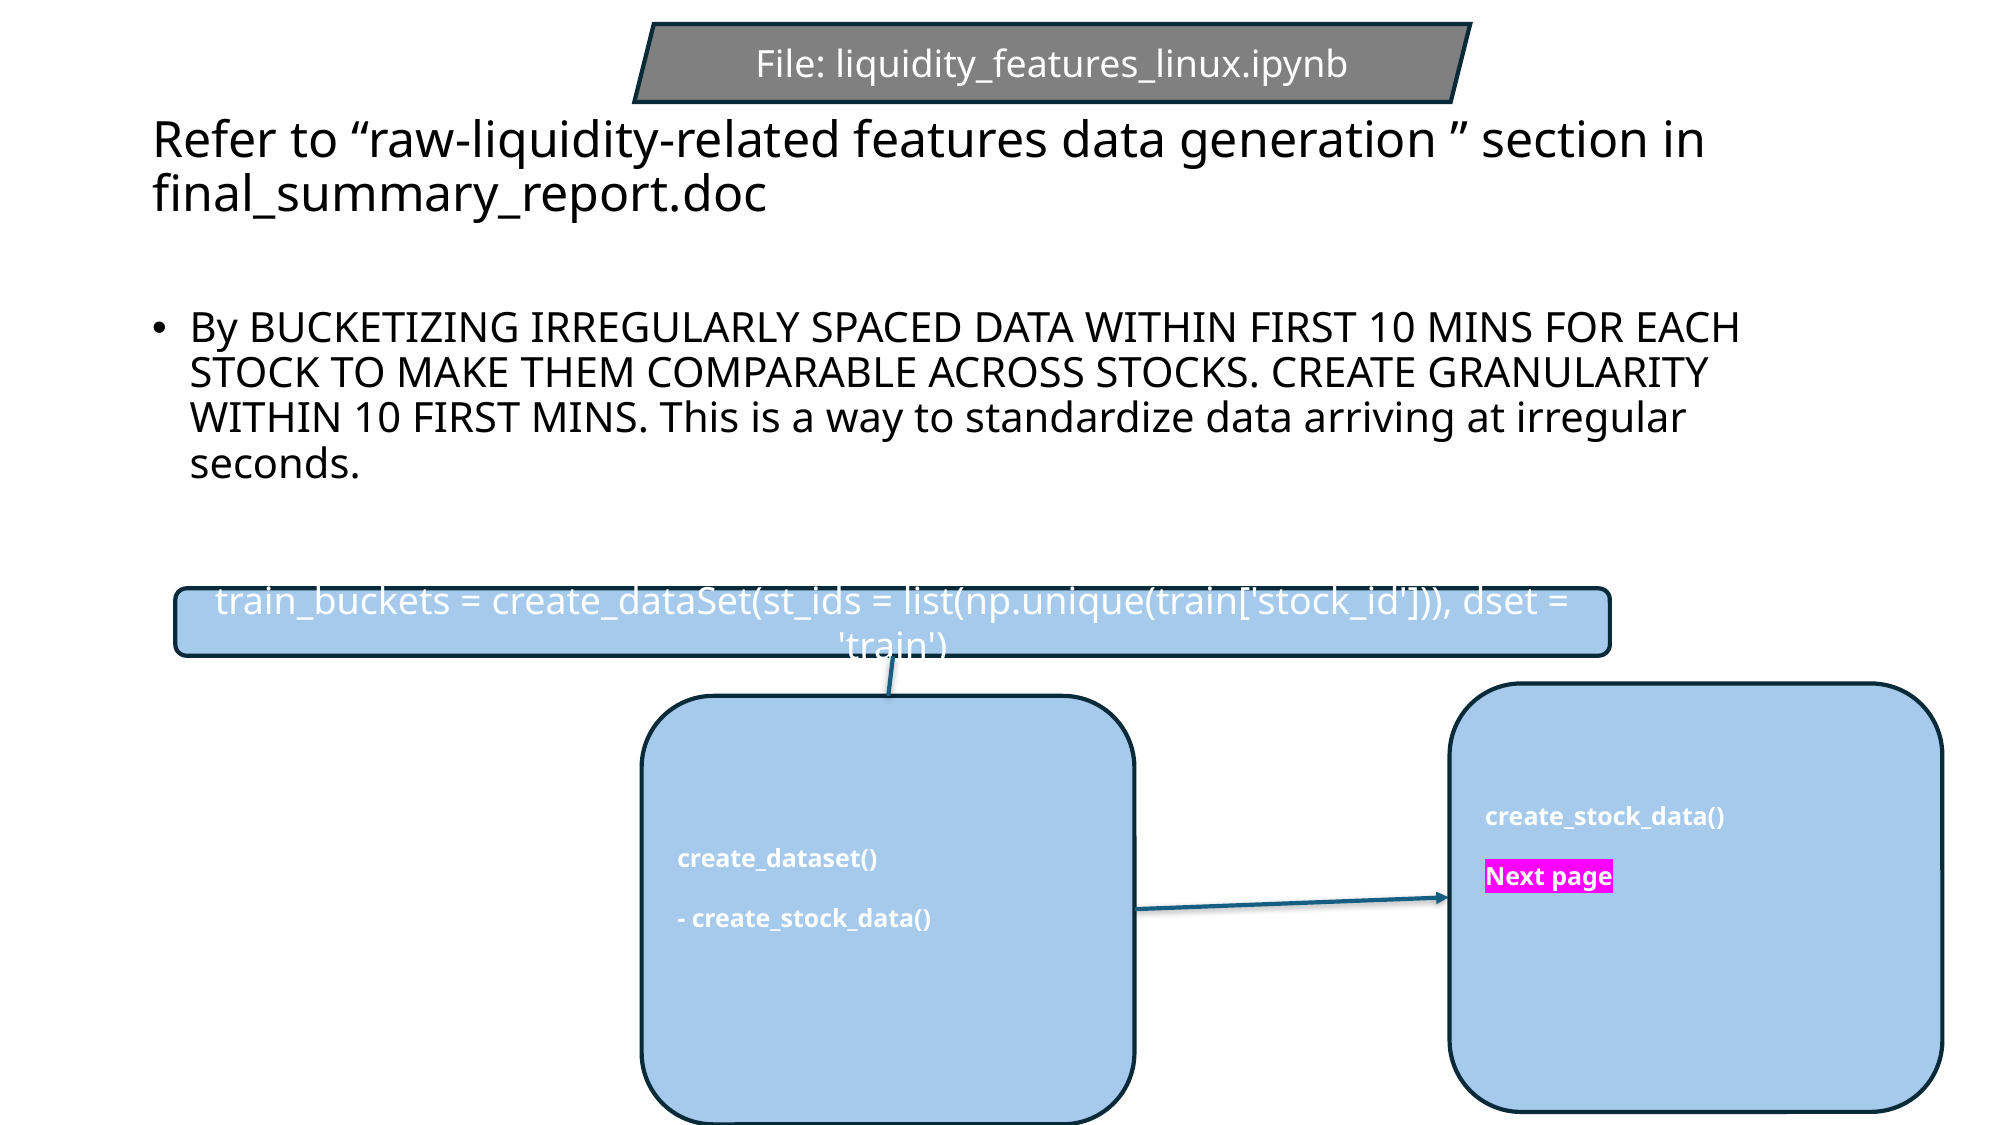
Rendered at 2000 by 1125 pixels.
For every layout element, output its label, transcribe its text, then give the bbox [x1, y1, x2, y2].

list By BUCKETIZING IRREGULARLY SPACED DATA WITHIN FIRST 10 MINS FOR EACH STOCK TO MAKE THEM COMPARABLE ACROSS STOCKS. CREATE GRANULARITY WITHIN 10 FIRST MINS. This is a way to standardize data arriving at irregular seconds. [137, 299, 1862, 1013]
text_box [886, 656, 896, 697]
text_box File: liquidity_features_linux.ipynb [631, 21, 1473, 105]
text_box create_dataset() - create_stock_data() [639, 693, 1137, 1125]
text_box [1134, 891, 1447, 912]
text_box create_stock_data() Next page [1447, 681, 1945, 1115]
title Refer to “raw-liquidity-related features data generation ” section in final_summary_report.doc [137, 59, 1862, 277]
text_box train_buckets = create_dataSet(st_ids = list(np.unique(train['stock_id'])), dset = 'train') [173, 586, 1612, 658]
